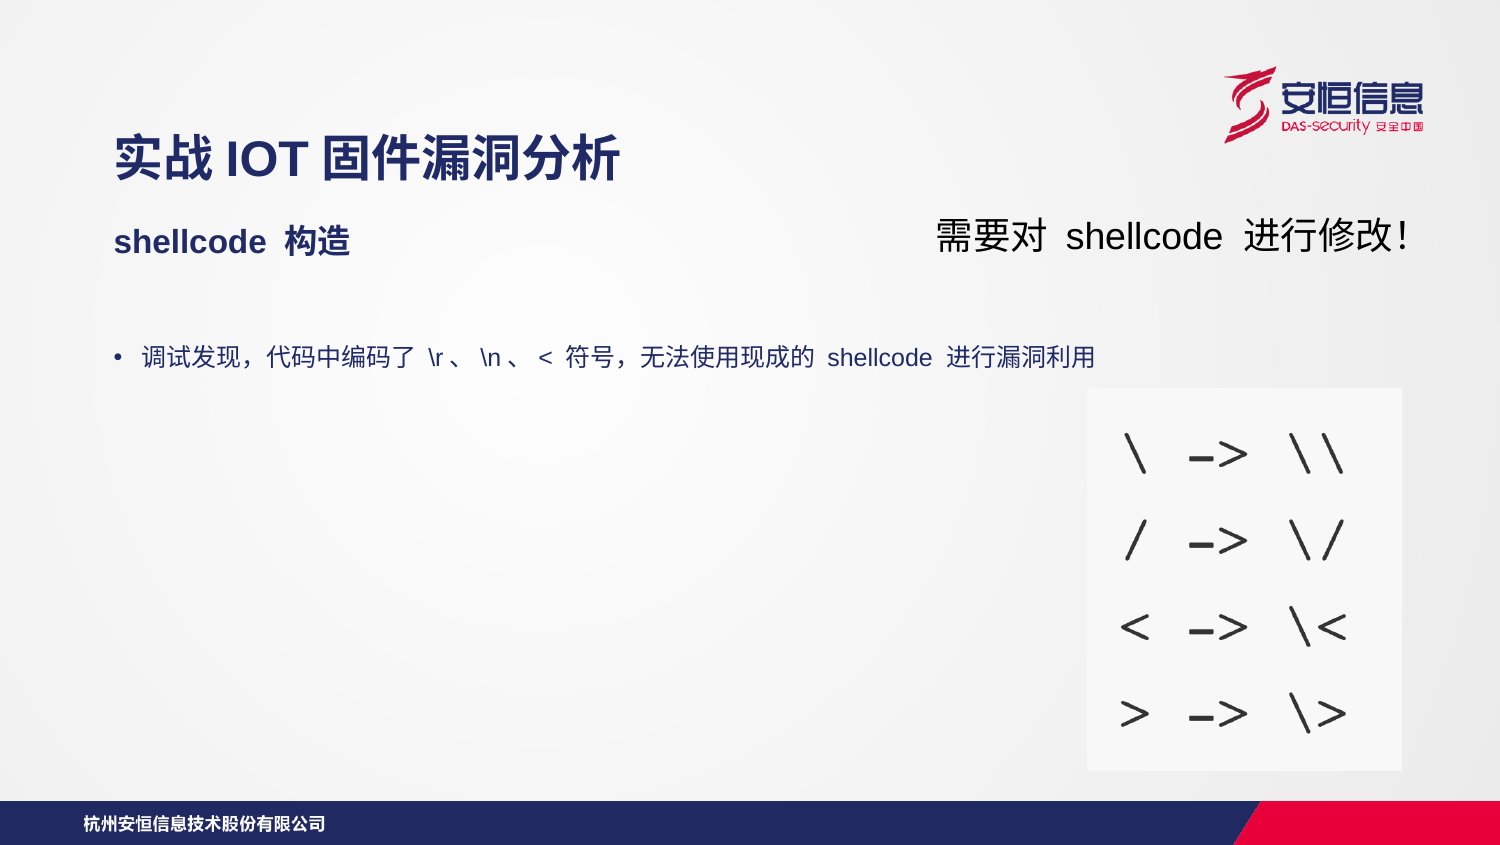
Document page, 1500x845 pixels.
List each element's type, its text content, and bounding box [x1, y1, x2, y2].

text_box 实战IOT固件漏洞分析 [98, 118, 791, 194]
text_box shellcode 构造 [98, 213, 823, 268]
picture [0, 0, 1500, 845]
text_box 需要对 shellcode 进行修改！ [921, 205, 1467, 265]
text_box 调试发现，代码中编码了 \r、\n、< 符号，无法使用现成的 shellcode 进行漏洞利用 [98, 319, 1266, 379]
